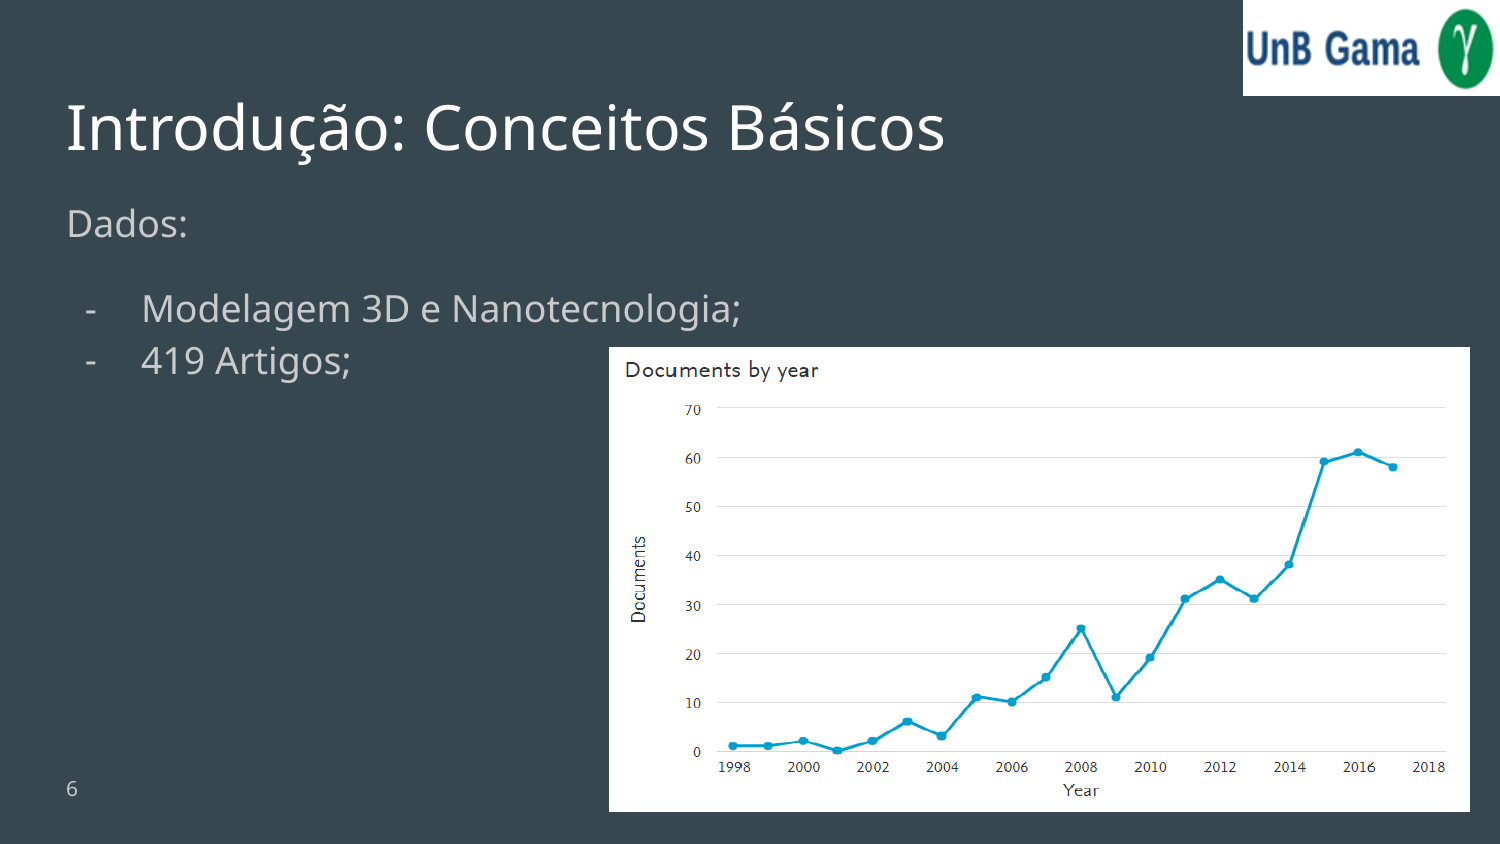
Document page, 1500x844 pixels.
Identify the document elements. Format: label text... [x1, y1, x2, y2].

picture [1243, 0, 1500, 96]
title Introdução: Conceitos Básicos [51, 72, 1449, 167]
list Dados: Modelagem 3D e Nanotecnologia; 419 Artigos; 6 Fonte: Scopus, 2018. Fonte: Scopus [51, 178, 1449, 834]
picture [609, 346, 1470, 812]
